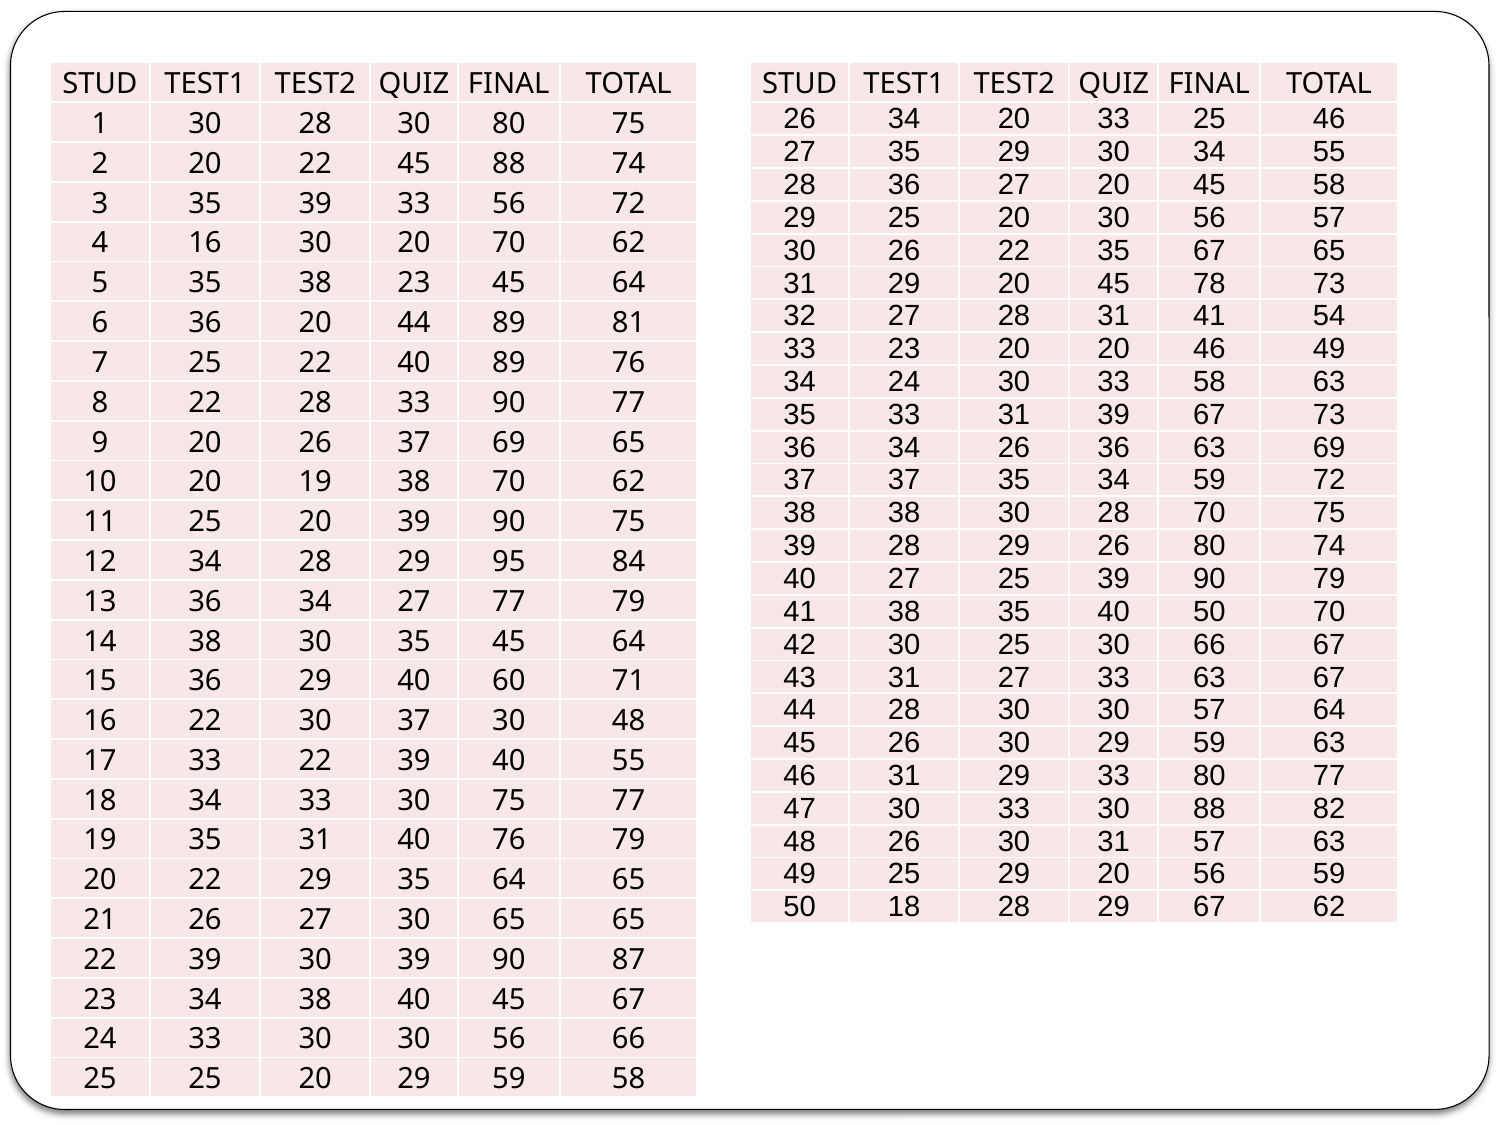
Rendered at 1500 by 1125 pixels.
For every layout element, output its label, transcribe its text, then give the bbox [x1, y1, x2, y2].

table_cell 69 [1261, 432, 1397, 463]
table_cell 11 [51, 501, 149, 539]
table_cell 36 [151, 302, 259, 340]
table_cell 69 [459, 422, 559, 460]
table_cell 63 [1261, 727, 1397, 758]
table_cell 74 [1261, 530, 1397, 561]
table_cell 90 [459, 501, 559, 539]
table_cell 22 [151, 382, 259, 420]
table_cell 44 [371, 302, 457, 340]
table_cell 30 [261, 223, 369, 261]
table_cell 67 [561, 979, 696, 1017]
table_cell 40 [1070, 596, 1157, 627]
table_cell 20 [261, 501, 369, 539]
table_cell 56 [1159, 858, 1259, 889]
table_cell 33 [151, 740, 259, 778]
table_cell 78 [1159, 267, 1259, 298]
table_cell 27 [850, 563, 958, 594]
table_cell 29 [751, 202, 848, 233]
table_cell 40 [459, 740, 559, 778]
table_cell 38 [261, 979, 369, 1017]
table_cell 29 [1070, 727, 1157, 758]
table_cell 39 [371, 501, 457, 539]
table_cell 70 [1159, 497, 1259, 528]
table_cell 77 [561, 382, 696, 420]
table_cell 67 [1159, 399, 1259, 430]
table_cell 39 [751, 530, 848, 561]
table_cell 38 [751, 497, 848, 528]
table_cell 22 [151, 859, 259, 897]
table_cell 57 [1159, 694, 1259, 725]
table_cell 28 [960, 891, 1068, 922]
table_cell 34 [151, 541, 259, 579]
table_cell 31 [261, 820, 369, 858]
table_cell 57 [1261, 202, 1397, 233]
table_cell 25 [51, 1058, 149, 1096]
table_cell 22 [51, 939, 149, 977]
table_cell 46 [1261, 103, 1397, 134]
table_cell 30 [1070, 793, 1157, 824]
table_cell 59 [459, 1058, 559, 1096]
table_cell 32 [751, 300, 848, 331]
table_cell 25 [1159, 103, 1259, 134]
table_cell 95 [459, 541, 559, 579]
table_cell 48 [751, 826, 848, 857]
table_cell 64 [561, 621, 696, 659]
table_cell 45 [459, 621, 559, 659]
table_cell 54 [1261, 300, 1397, 331]
table_cell 31 [1070, 826, 1157, 857]
table_cell 30 [1070, 629, 1157, 660]
table_cell 64 [561, 262, 696, 300]
table_cell 28 [261, 103, 369, 141]
table_cell 33 [1070, 366, 1157, 397]
table_cell 57 [1159, 826, 1259, 857]
table_cell 74 [561, 143, 696, 181]
table_cell 18 [51, 780, 149, 818]
table_cell 65 [561, 422, 696, 460]
table_cell 15 [51, 660, 149, 698]
table_cell 29 [371, 541, 457, 579]
table_cell 60 [459, 660, 559, 698]
table_cell 59 [1159, 727, 1259, 758]
table_cell 26 [151, 899, 259, 937]
table_cell 39 [371, 939, 457, 977]
table_cell 4 [51, 223, 149, 261]
table_cell 34 [151, 979, 259, 1017]
table_cell 31 [850, 661, 958, 692]
table_cell 37 [371, 422, 457, 460]
table_cell 17 [51, 740, 149, 778]
table_cell 20 [51, 859, 149, 897]
table_cell 28 [751, 169, 848, 200]
table_cell 35 [371, 621, 457, 659]
table_cell 25 [151, 342, 259, 380]
table_cell 24 [51, 1019, 149, 1057]
table_header TEST1 [850, 63, 958, 101]
table_cell 46 [751, 760, 848, 791]
table_cell 48 [561, 700, 696, 738]
table_cell 26 [850, 727, 958, 758]
table_header QUIZ [1070, 63, 1157, 101]
table_cell 35 [151, 262, 259, 300]
table_cell 30 [151, 103, 259, 141]
table_cell 33 [371, 183, 457, 221]
table_cell 33 [1070, 661, 1157, 692]
table_cell 37 [850, 464, 958, 495]
table_cell 75 [561, 103, 696, 141]
table_cell 18 [850, 891, 958, 922]
table_cell 36 [751, 432, 848, 463]
table_cell 82 [1261, 793, 1397, 824]
table_cell 59 [1159, 464, 1259, 495]
table_cell 28 [1070, 497, 1157, 528]
table_cell 27 [371, 581, 457, 619]
table_cell 34 [1159, 136, 1259, 167]
table_cell 40 [751, 563, 848, 594]
table_cell 70 [1261, 596, 1397, 627]
table_cell 43 [751, 661, 848, 692]
table_cell 33 [1070, 103, 1157, 134]
table_cell 29 [261, 660, 369, 698]
table_cell 34 [1070, 464, 1157, 495]
table_cell 20 [1070, 858, 1157, 889]
table_cell 20 [151, 422, 259, 460]
table_cell 28 [850, 694, 958, 725]
table_cell 63 [1261, 366, 1397, 397]
table_cell 71 [561, 660, 696, 698]
table_cell 35 [960, 464, 1068, 495]
table_cell 37 [371, 700, 457, 738]
table_cell 40 [371, 820, 457, 858]
table_cell 30 [1070, 202, 1157, 233]
table_cell 38 [371, 461, 457, 499]
table_cell 20 [371, 223, 457, 261]
table_cell 30 [960, 366, 1068, 397]
table_cell 67 [1261, 629, 1397, 660]
table_cell 30 [371, 899, 457, 937]
table_cell 27 [751, 136, 848, 167]
table_cell 30 [960, 497, 1068, 528]
table_cell 33 [960, 793, 1068, 824]
table_cell 35 [960, 596, 1068, 627]
table_cell 63 [1261, 826, 1397, 857]
table_cell 20 [261, 1058, 369, 1096]
table_cell 20 [960, 333, 1068, 364]
table_cell 62 [561, 461, 696, 499]
table_cell 12 [51, 541, 149, 579]
table_header TOTAL [1261, 63, 1397, 101]
table_cell 34 [850, 432, 958, 463]
table_cell 50 [1159, 596, 1259, 627]
table_cell 30 [960, 694, 1068, 725]
table_cell 20 [1070, 333, 1157, 364]
table_cell 88 [459, 143, 559, 181]
table_cell 26 [850, 826, 958, 857]
table_cell 39 [1070, 563, 1157, 594]
table_cell 5 [51, 262, 149, 300]
table_cell 20 [151, 143, 259, 181]
table_cell 38 [151, 621, 259, 659]
table_cell 87 [561, 939, 696, 977]
table_cell 77 [561, 780, 696, 818]
table_cell 70 [459, 461, 559, 499]
table_cell 25 [850, 202, 958, 233]
table_cell 30 [371, 1019, 457, 1057]
table_cell 38 [850, 596, 958, 627]
table_cell 21 [51, 899, 149, 937]
table_cell 22 [261, 143, 369, 181]
table_cell 30 [751, 235, 848, 266]
table_cell 79 [1261, 563, 1397, 594]
table_cell 62 [561, 223, 696, 261]
table_cell 63 [1159, 432, 1259, 463]
table_header STUD [51, 63, 149, 101]
table_cell 2 [51, 143, 149, 181]
table_cell 27 [960, 169, 1068, 200]
table_cell 22 [960, 235, 1068, 266]
table_cell 26 [850, 235, 958, 266]
table_cell 35 [850, 136, 958, 167]
table_cell 64 [459, 859, 559, 897]
table_cell 16 [51, 700, 149, 738]
table_cell 30 [261, 621, 369, 659]
table_cell 80 [1159, 530, 1259, 561]
table_cell 29 [960, 530, 1068, 561]
table_cell 77 [459, 581, 559, 619]
table_header TEST2 [960, 63, 1068, 101]
table_cell 28 [261, 382, 369, 420]
table_cell 26 [261, 422, 369, 460]
table_cell 25 [850, 858, 958, 889]
table_cell 29 [960, 760, 1068, 791]
table_cell 13 [51, 581, 149, 619]
table_cell 30 [1070, 694, 1157, 725]
table_cell 75 [459, 780, 559, 818]
table_cell 63 [1159, 661, 1259, 692]
table_cell 20 [960, 267, 1068, 298]
table_cell 36 [151, 581, 259, 619]
table_cell 39 [1070, 399, 1157, 430]
table_cell 58 [1159, 366, 1259, 397]
table_cell 66 [561, 1019, 696, 1057]
table_cell 20 [1070, 169, 1157, 200]
table_cell 47 [751, 793, 848, 824]
table_cell 34 [151, 780, 259, 818]
table_cell 7 [51, 342, 149, 380]
table_cell 84 [561, 541, 696, 579]
table_cell 33 [1070, 760, 1157, 791]
table_header TEST2 [261, 63, 369, 101]
table_cell 56 [459, 183, 559, 221]
table_cell 41 [1159, 300, 1259, 331]
table_cell 30 [371, 103, 457, 141]
table_header TEST1 [151, 63, 259, 101]
table_cell 45 [1159, 169, 1259, 200]
table_cell 59 [1261, 858, 1397, 889]
table_cell 29 [261, 859, 369, 897]
table_cell 72 [561, 183, 696, 221]
table_cell 20 [960, 103, 1068, 134]
table_cell 36 [1070, 432, 1157, 463]
table_cell 44 [751, 694, 848, 725]
table_cell 31 [751, 267, 848, 298]
table_cell 33 [751, 333, 848, 364]
table_cell 40 [371, 979, 457, 1017]
table_header FINAL [1159, 63, 1259, 101]
table_cell 14 [51, 621, 149, 659]
table_cell 65 [459, 899, 559, 937]
table_cell 45 [459, 262, 559, 300]
table_cell 40 [371, 342, 457, 380]
table_cell 22 [151, 700, 259, 738]
table_cell 19 [261, 461, 369, 499]
table_cell 1 [51, 103, 149, 141]
table_cell 35 [1070, 235, 1157, 266]
table_cell 76 [561, 342, 696, 380]
table_cell 88 [1159, 793, 1259, 824]
table_cell 19 [51, 820, 149, 858]
table_cell 35 [751, 399, 848, 430]
table_cell 22 [261, 740, 369, 778]
table_cell 33 [850, 399, 958, 430]
table_cell 35 [151, 820, 259, 858]
table_cell 45 [459, 979, 559, 1017]
table_cell 67 [1159, 891, 1259, 922]
table_cell 90 [459, 939, 559, 977]
table_cell 67 [1159, 235, 1259, 266]
table_cell 49 [1261, 333, 1397, 364]
table_cell 30 [850, 629, 958, 660]
table_cell 28 [960, 300, 1068, 331]
table_header TOTAL [561, 63, 696, 101]
table_cell 28 [261, 541, 369, 579]
table_cell 45 [751, 727, 848, 758]
table_cell 37 [751, 464, 848, 495]
table_cell 40 [371, 660, 457, 698]
table_cell 80 [1159, 760, 1259, 791]
table_cell 30 [960, 727, 1068, 758]
table_cell 76 [459, 820, 559, 858]
table_cell 31 [850, 760, 958, 791]
table_cell 29 [850, 267, 958, 298]
table_cell 35 [151, 183, 259, 221]
table_cell 30 [261, 700, 369, 738]
table_cell 67 [1261, 661, 1397, 692]
table_cell 34 [261, 581, 369, 619]
table_cell 75 [1261, 497, 1397, 528]
table_cell 72 [1261, 464, 1397, 495]
table_cell 30 [459, 700, 559, 738]
table_cell 35 [371, 859, 457, 897]
table_cell 30 [371, 780, 457, 818]
table_cell 39 [371, 740, 457, 778]
table_cell 62 [1261, 891, 1397, 922]
table_cell 55 [561, 740, 696, 778]
table_cell 6 [51, 302, 149, 340]
table_cell 90 [459, 382, 559, 420]
table_cell 29 [960, 136, 1068, 167]
table_cell 38 [261, 262, 369, 300]
table_header QUIZ [371, 63, 457, 101]
table_cell 64 [1261, 694, 1397, 725]
table_cell 73 [1261, 399, 1397, 430]
table_cell 70 [459, 223, 559, 261]
table_cell 65 [1261, 235, 1397, 266]
table_cell 25 [960, 563, 1068, 594]
table_cell 25 [960, 629, 1068, 660]
table_cell 8 [51, 382, 149, 420]
table_cell 49 [751, 858, 848, 889]
table_cell 30 [261, 939, 369, 977]
table_header FINAL [459, 63, 559, 101]
table_cell 39 [261, 183, 369, 221]
table_cell 10 [51, 461, 149, 499]
table_cell 90 [1159, 563, 1259, 594]
table_cell 3 [51, 183, 149, 221]
table_cell 27 [261, 899, 369, 937]
table_cell 50 [751, 891, 848, 922]
table_cell 16 [151, 223, 259, 261]
table_cell 80 [459, 103, 559, 141]
table_cell 30 [1070, 136, 1157, 167]
table_cell 33 [371, 382, 457, 420]
table_cell 26 [960, 432, 1068, 463]
table_cell 22 [261, 342, 369, 380]
table_cell 29 [1070, 891, 1157, 922]
table_cell 30 [261, 1019, 369, 1057]
table_header STUD [751, 63, 848, 101]
table_cell 28 [850, 530, 958, 561]
table_cell 77 [1261, 760, 1397, 791]
table_cell 25 [151, 1058, 259, 1096]
table_cell 20 [960, 202, 1068, 233]
table_cell 36 [151, 660, 259, 698]
table_cell 33 [261, 780, 369, 818]
table_cell 58 [561, 1058, 696, 1096]
table_cell 73 [1261, 267, 1397, 298]
table_cell 20 [151, 461, 259, 499]
table_cell 30 [850, 793, 958, 824]
table_cell 27 [960, 661, 1068, 692]
table_cell 81 [561, 302, 696, 340]
table_cell 46 [1159, 333, 1259, 364]
table_cell 30 [960, 826, 1068, 857]
table_cell 55 [1261, 136, 1397, 167]
table_cell 34 [850, 103, 958, 134]
table_cell 23 [371, 262, 457, 300]
table_cell 45 [371, 143, 457, 181]
table_cell 27 [850, 300, 958, 331]
table_cell 29 [371, 1058, 457, 1096]
table_cell 34 [751, 366, 848, 397]
table_cell 31 [960, 399, 1068, 430]
table_cell 24 [850, 366, 958, 397]
table_cell 33 [151, 1019, 259, 1057]
table_cell 65 [561, 859, 696, 897]
table_cell 26 [1070, 530, 1157, 561]
table_cell 58 [1261, 169, 1397, 200]
table_cell 66 [1159, 629, 1259, 660]
table_cell 89 [459, 302, 559, 340]
table_cell 79 [561, 820, 696, 858]
table_cell 65 [561, 899, 696, 937]
table_cell 31 [1070, 300, 1157, 331]
table_cell 79 [561, 581, 696, 619]
table_cell 36 [850, 169, 958, 200]
table_cell 23 [850, 333, 958, 364]
table_cell 9 [51, 422, 149, 460]
table_cell 39 [151, 939, 259, 977]
table_cell 41 [751, 596, 848, 627]
table_cell 75 [561, 501, 696, 539]
table_cell 45 [1070, 267, 1157, 298]
table_cell 89 [459, 342, 559, 380]
table_cell 29 [960, 858, 1068, 889]
table_cell 56 [1159, 202, 1259, 233]
table_cell 23 [51, 979, 149, 1017]
table_cell 38 [850, 497, 958, 528]
table_cell 20 [261, 302, 369, 340]
table_cell 25 [151, 501, 259, 539]
table_cell 26 [751, 103, 848, 134]
table_cell 42 [751, 629, 848, 660]
table_cell 56 [459, 1019, 559, 1057]
